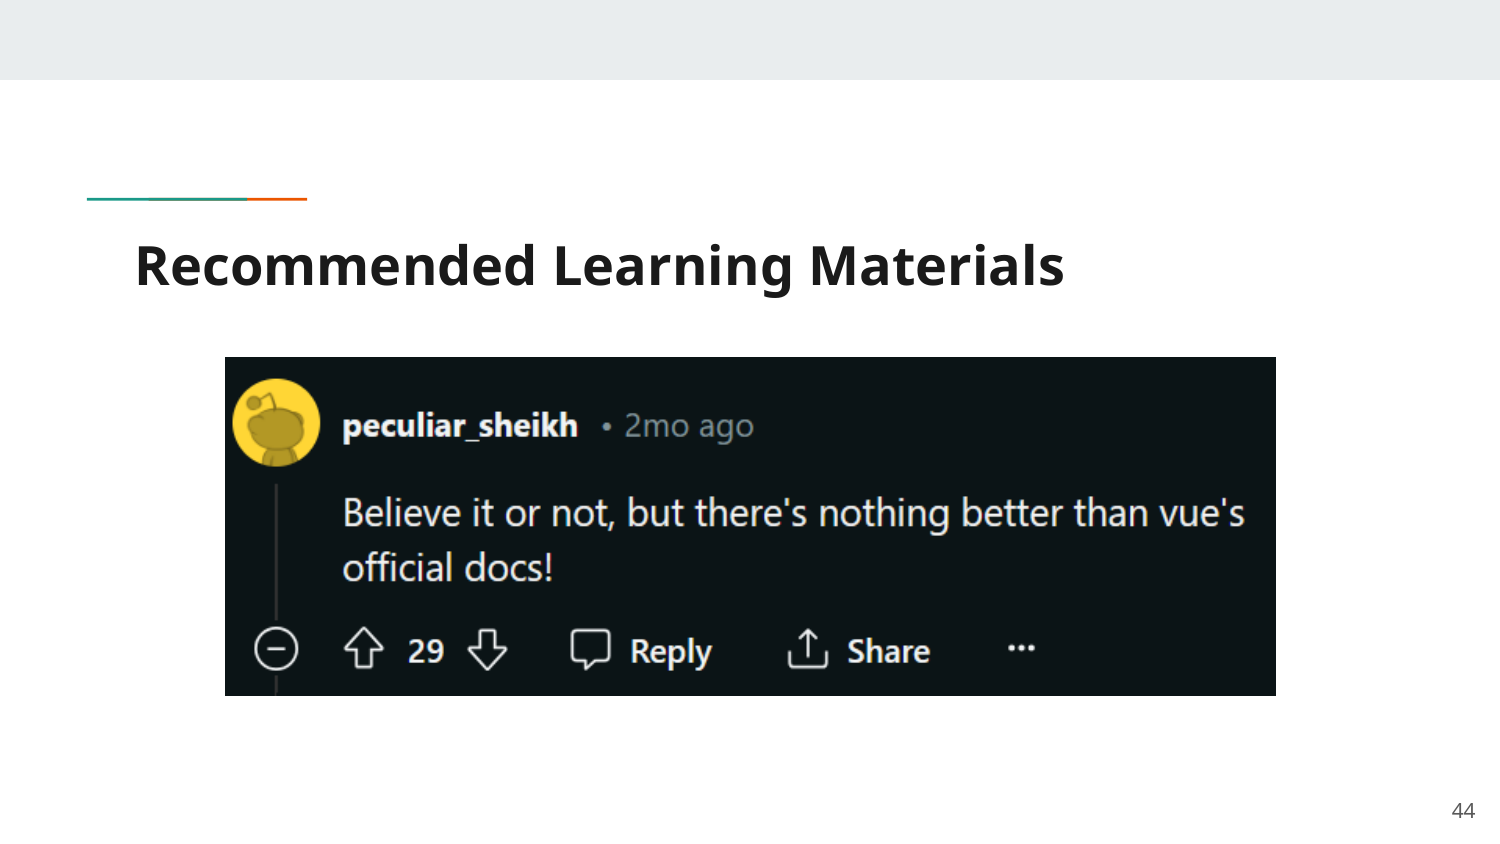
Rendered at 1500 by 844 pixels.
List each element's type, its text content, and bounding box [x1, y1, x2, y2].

title Recommended Learning Materials [119, 216, 1381, 305]
slide_number ‹#› [1400, 779, 1491, 844]
picture [224, 357, 1276, 696]
